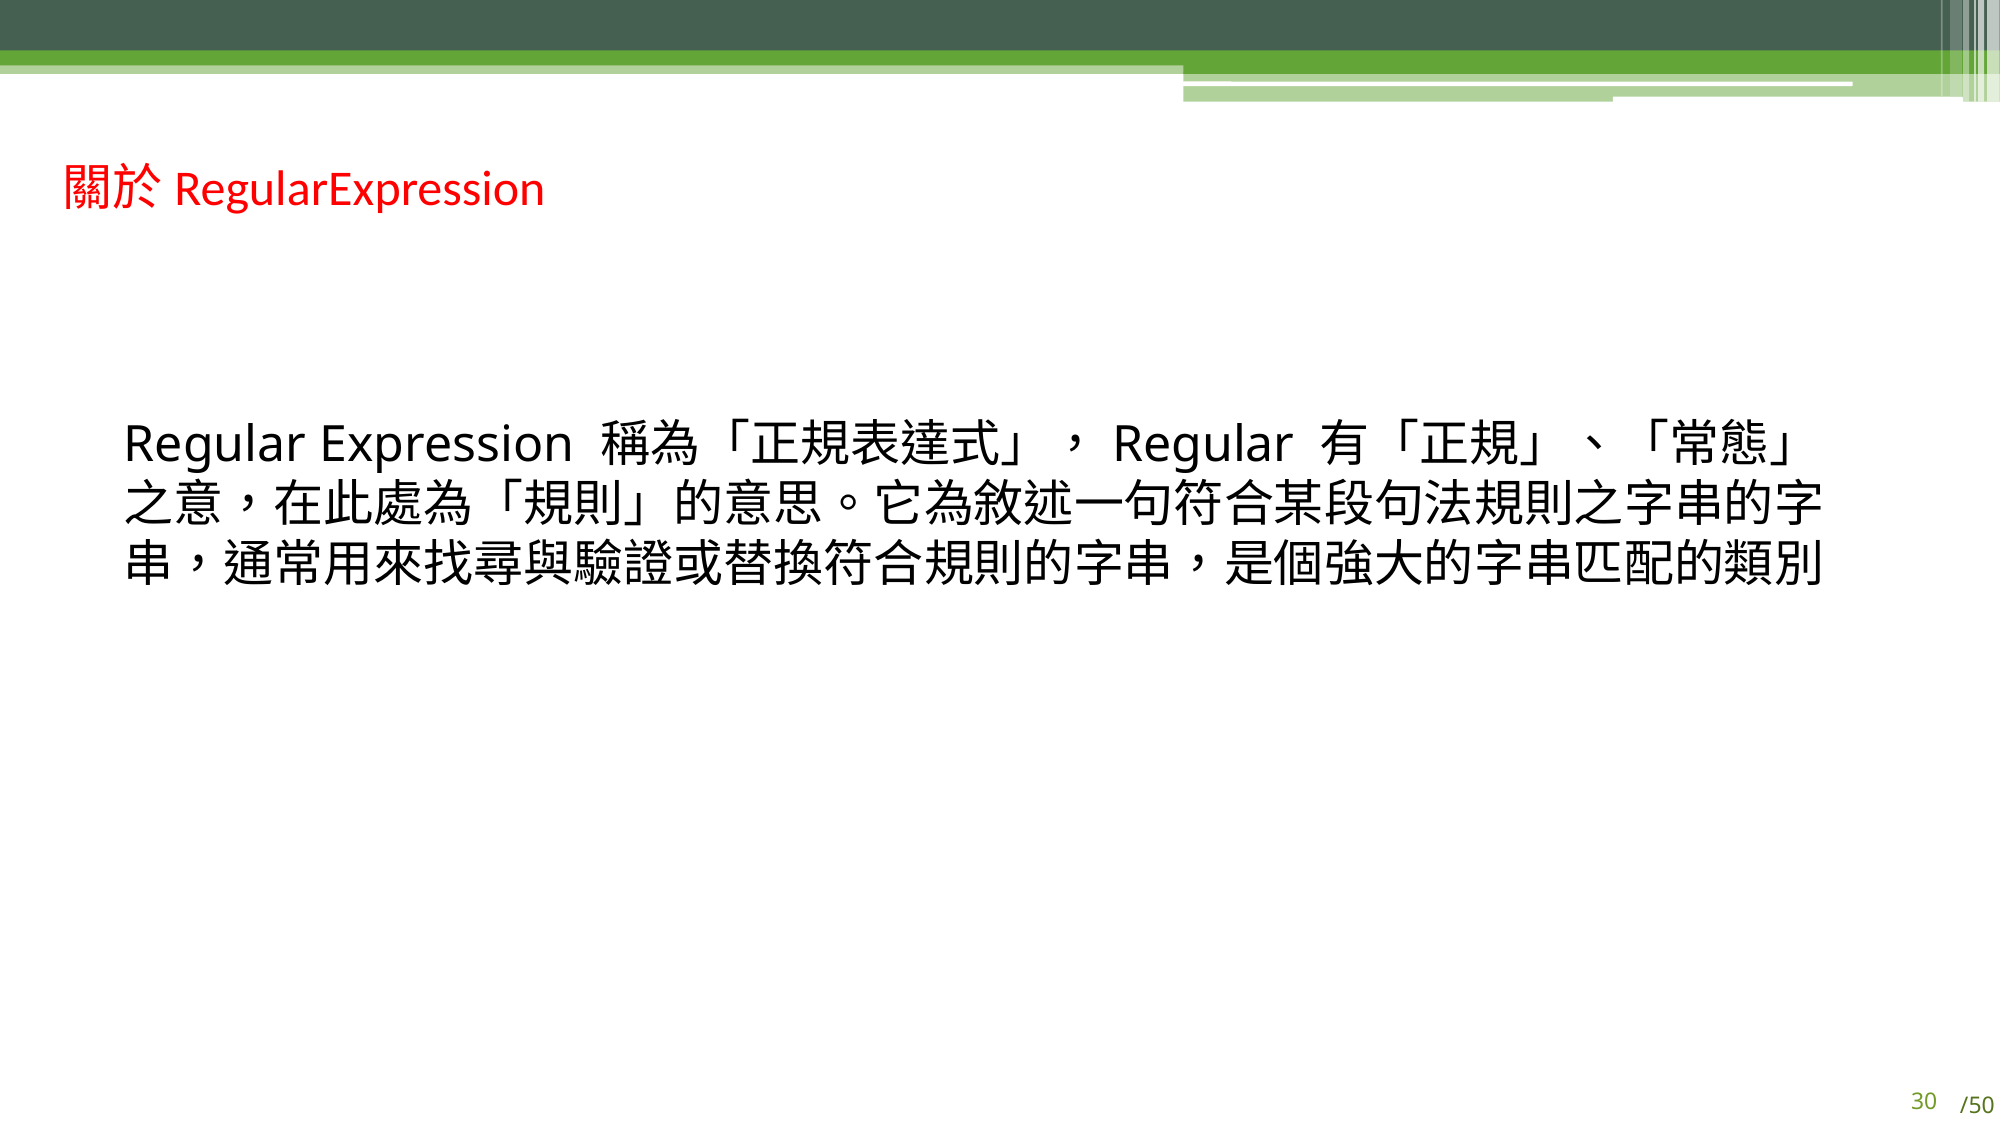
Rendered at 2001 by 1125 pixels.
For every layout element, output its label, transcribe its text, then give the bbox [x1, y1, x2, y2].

text_box 關於RegularExpression [47, 148, 561, 224]
footer /50 [1953, 1083, 2000, 1124]
text_box Regular Expression 稱為「正規表達式」，Regular 有「正規」、「常態」之意，在此處為「規則」的意思。它為敘述一句符合某段句法規則之字串的字串，通常用來找尋與驗證或替換符合規則的字串，是個強大的字串匹配的類別 [109, 403, 1882, 599]
slide_number 29 [1785, 1065, 1953, 1125]
